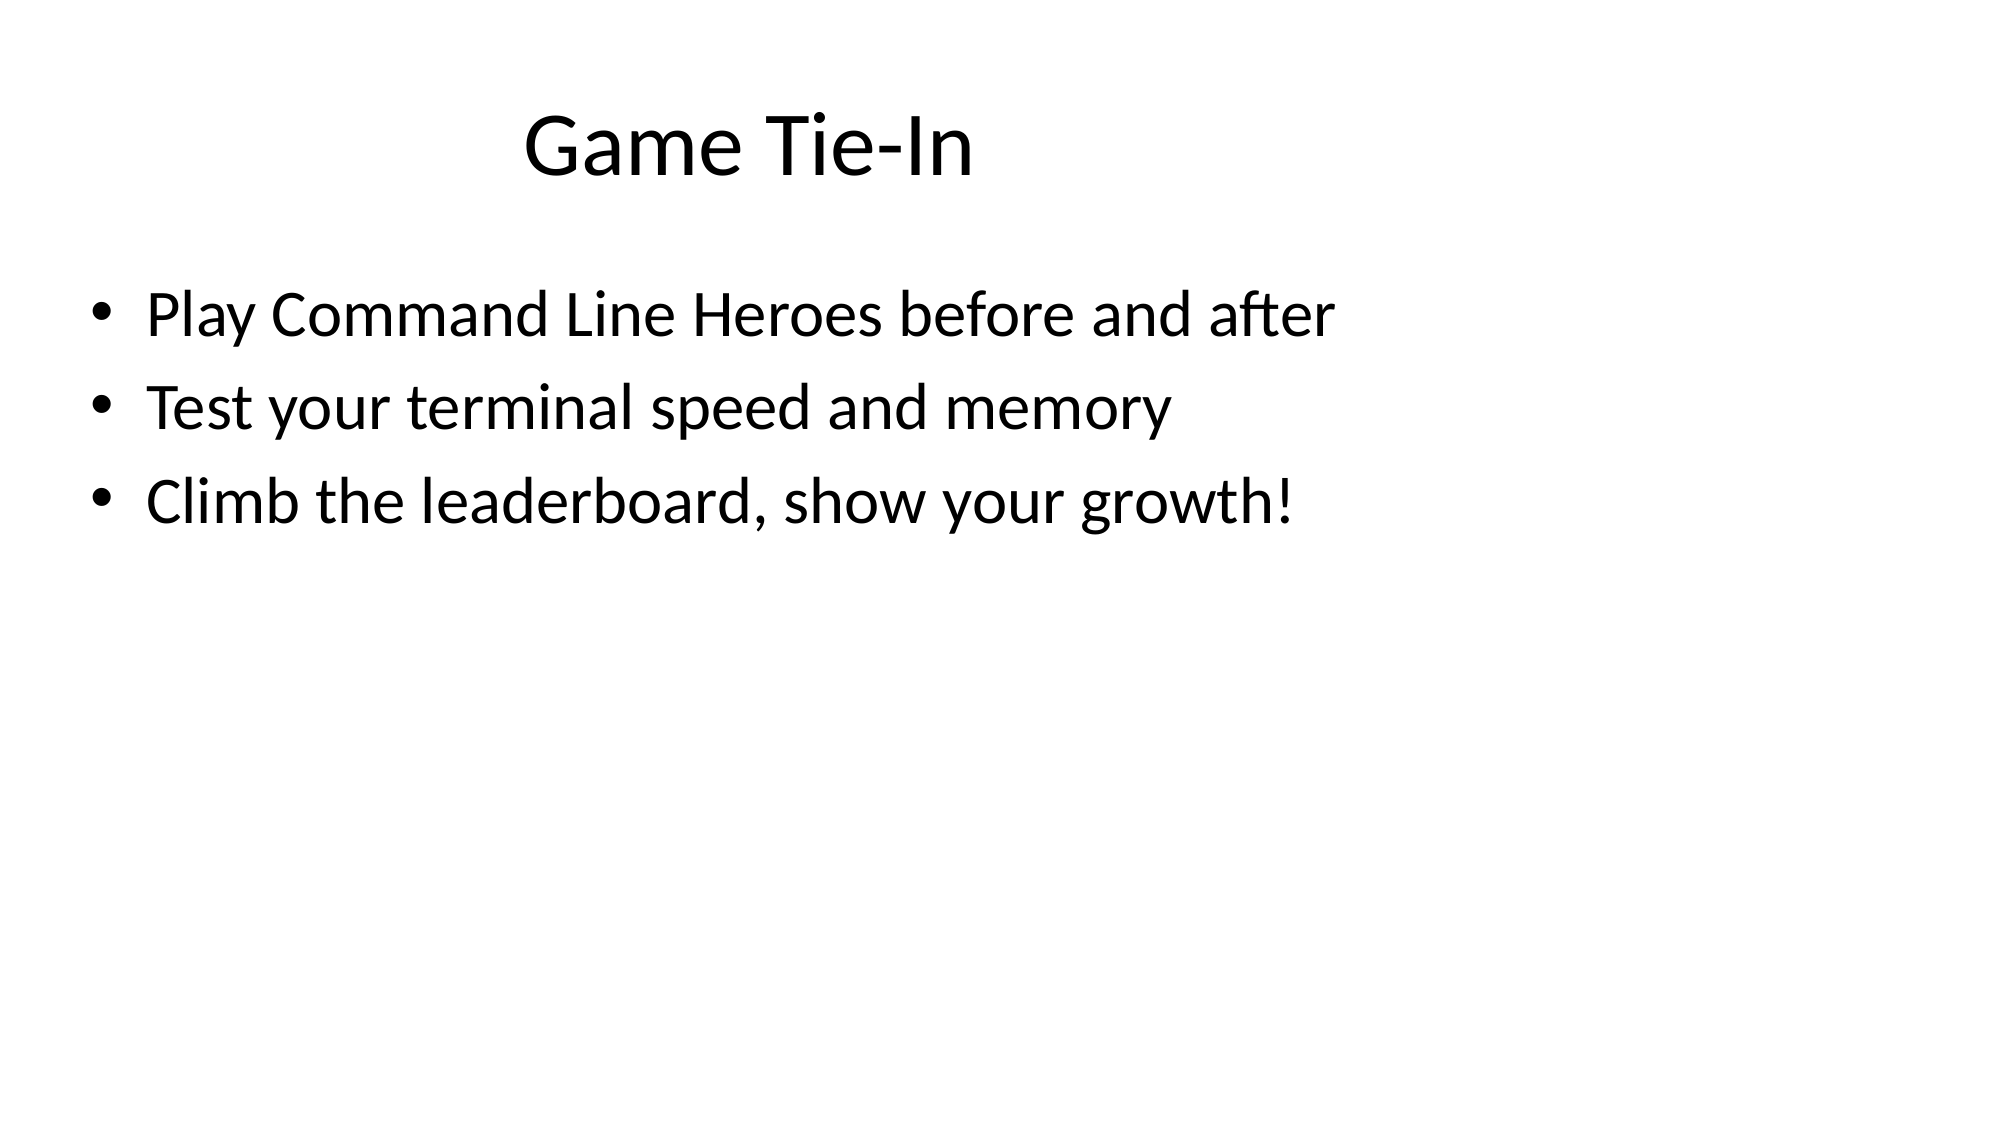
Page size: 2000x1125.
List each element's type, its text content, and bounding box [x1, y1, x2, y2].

title Game Tie-In [75, 45, 1425, 233]
list Play Command Line Heroes before and after Test your terminal speed and memory Climb the leaderboard, show your growth! [75, 262, 1425, 1005]
